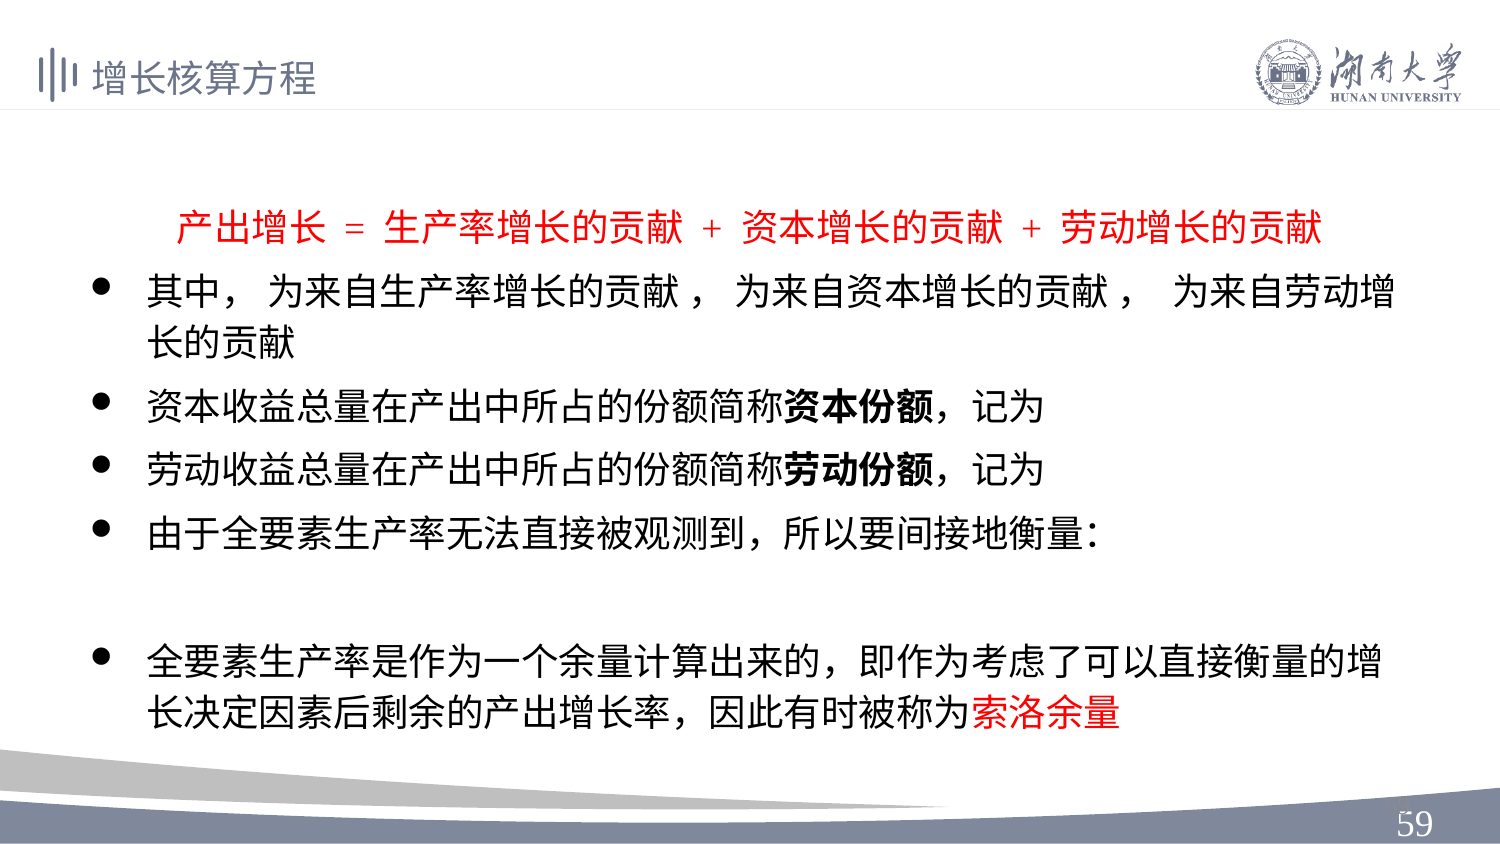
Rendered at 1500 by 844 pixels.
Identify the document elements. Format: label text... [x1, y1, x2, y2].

text_box 增长核算方程 [78, 47, 1175, 108]
picture [1249, 33, 1465, 109]
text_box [39, 47, 78, 103]
slide_number 59 [1074, 782, 1425, 827]
